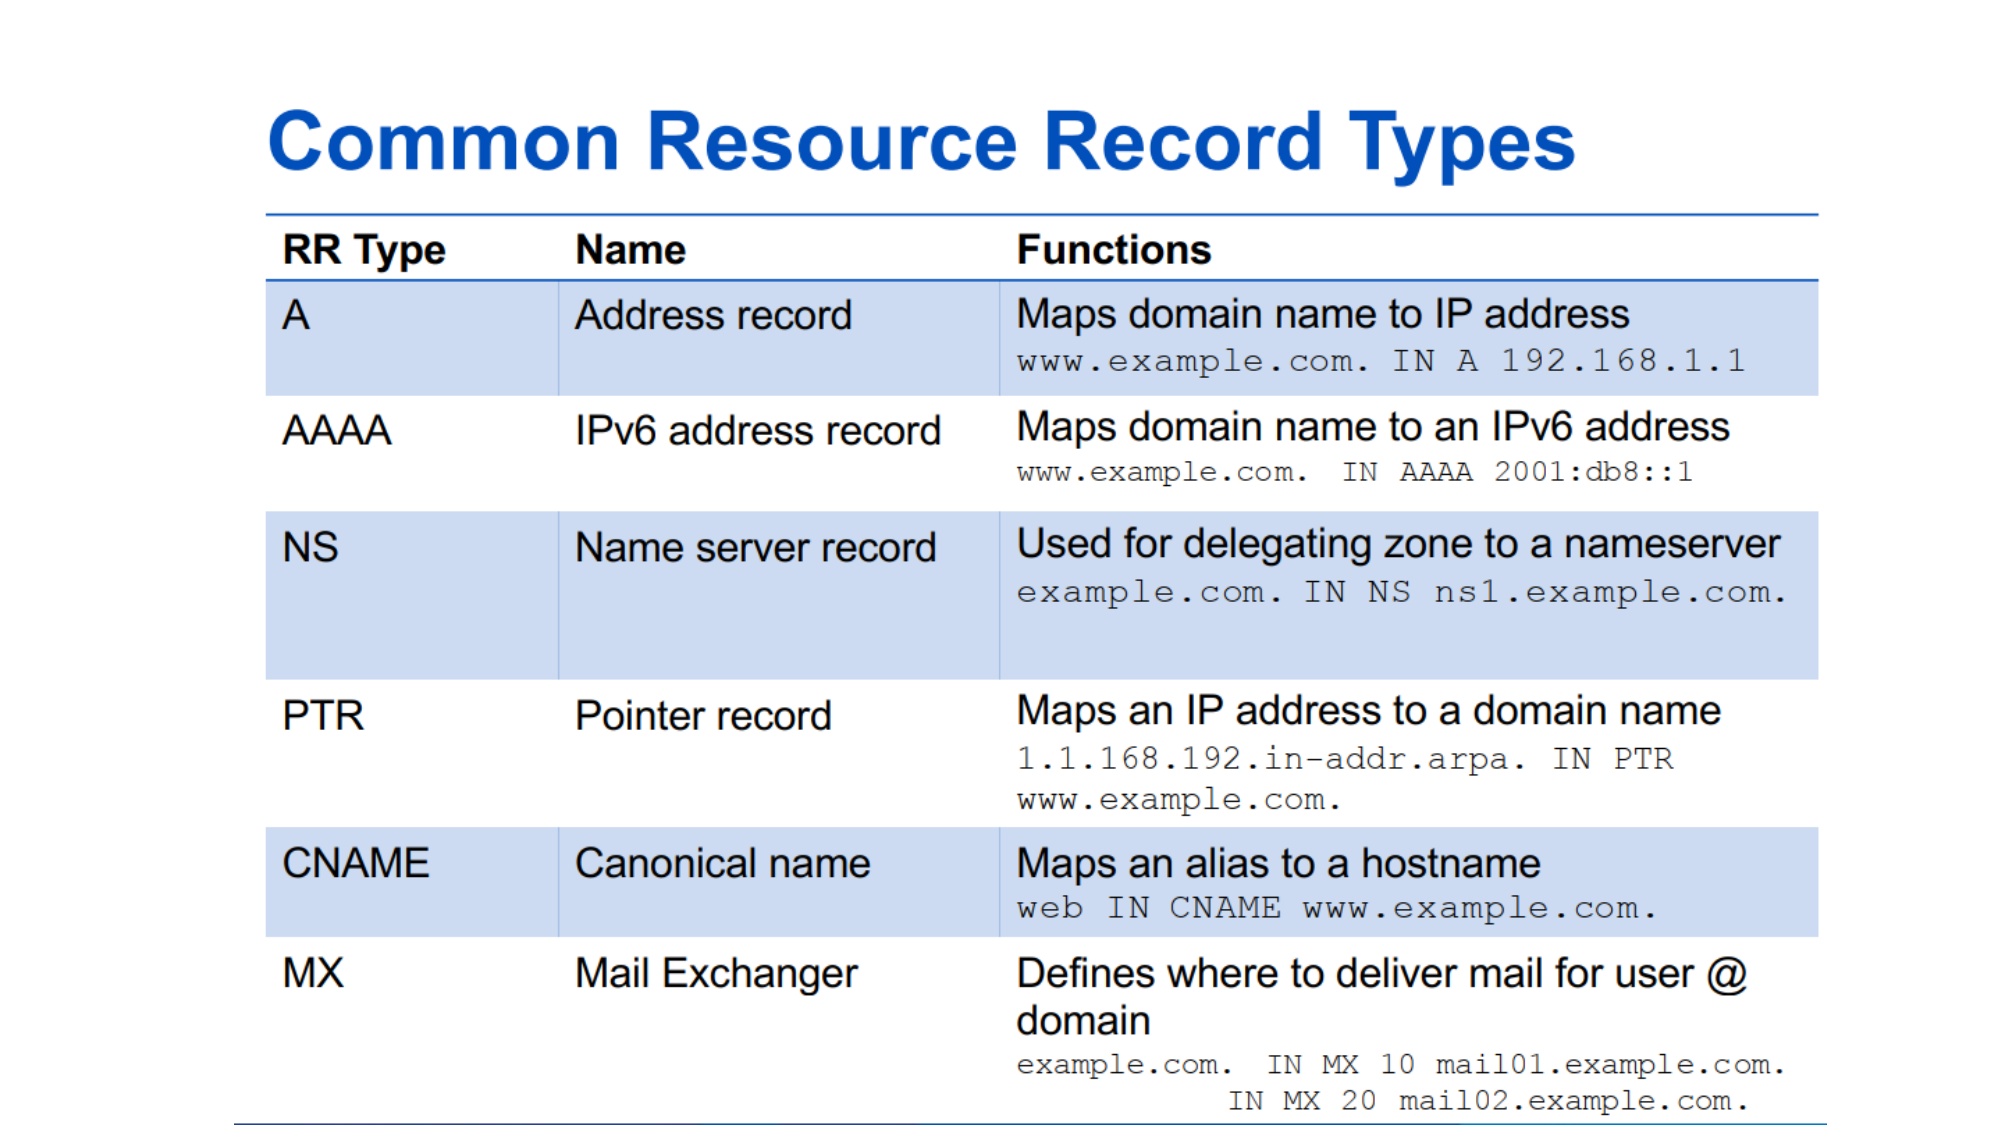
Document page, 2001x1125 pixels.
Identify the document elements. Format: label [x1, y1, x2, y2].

picture [234, 83, 1827, 1125]
